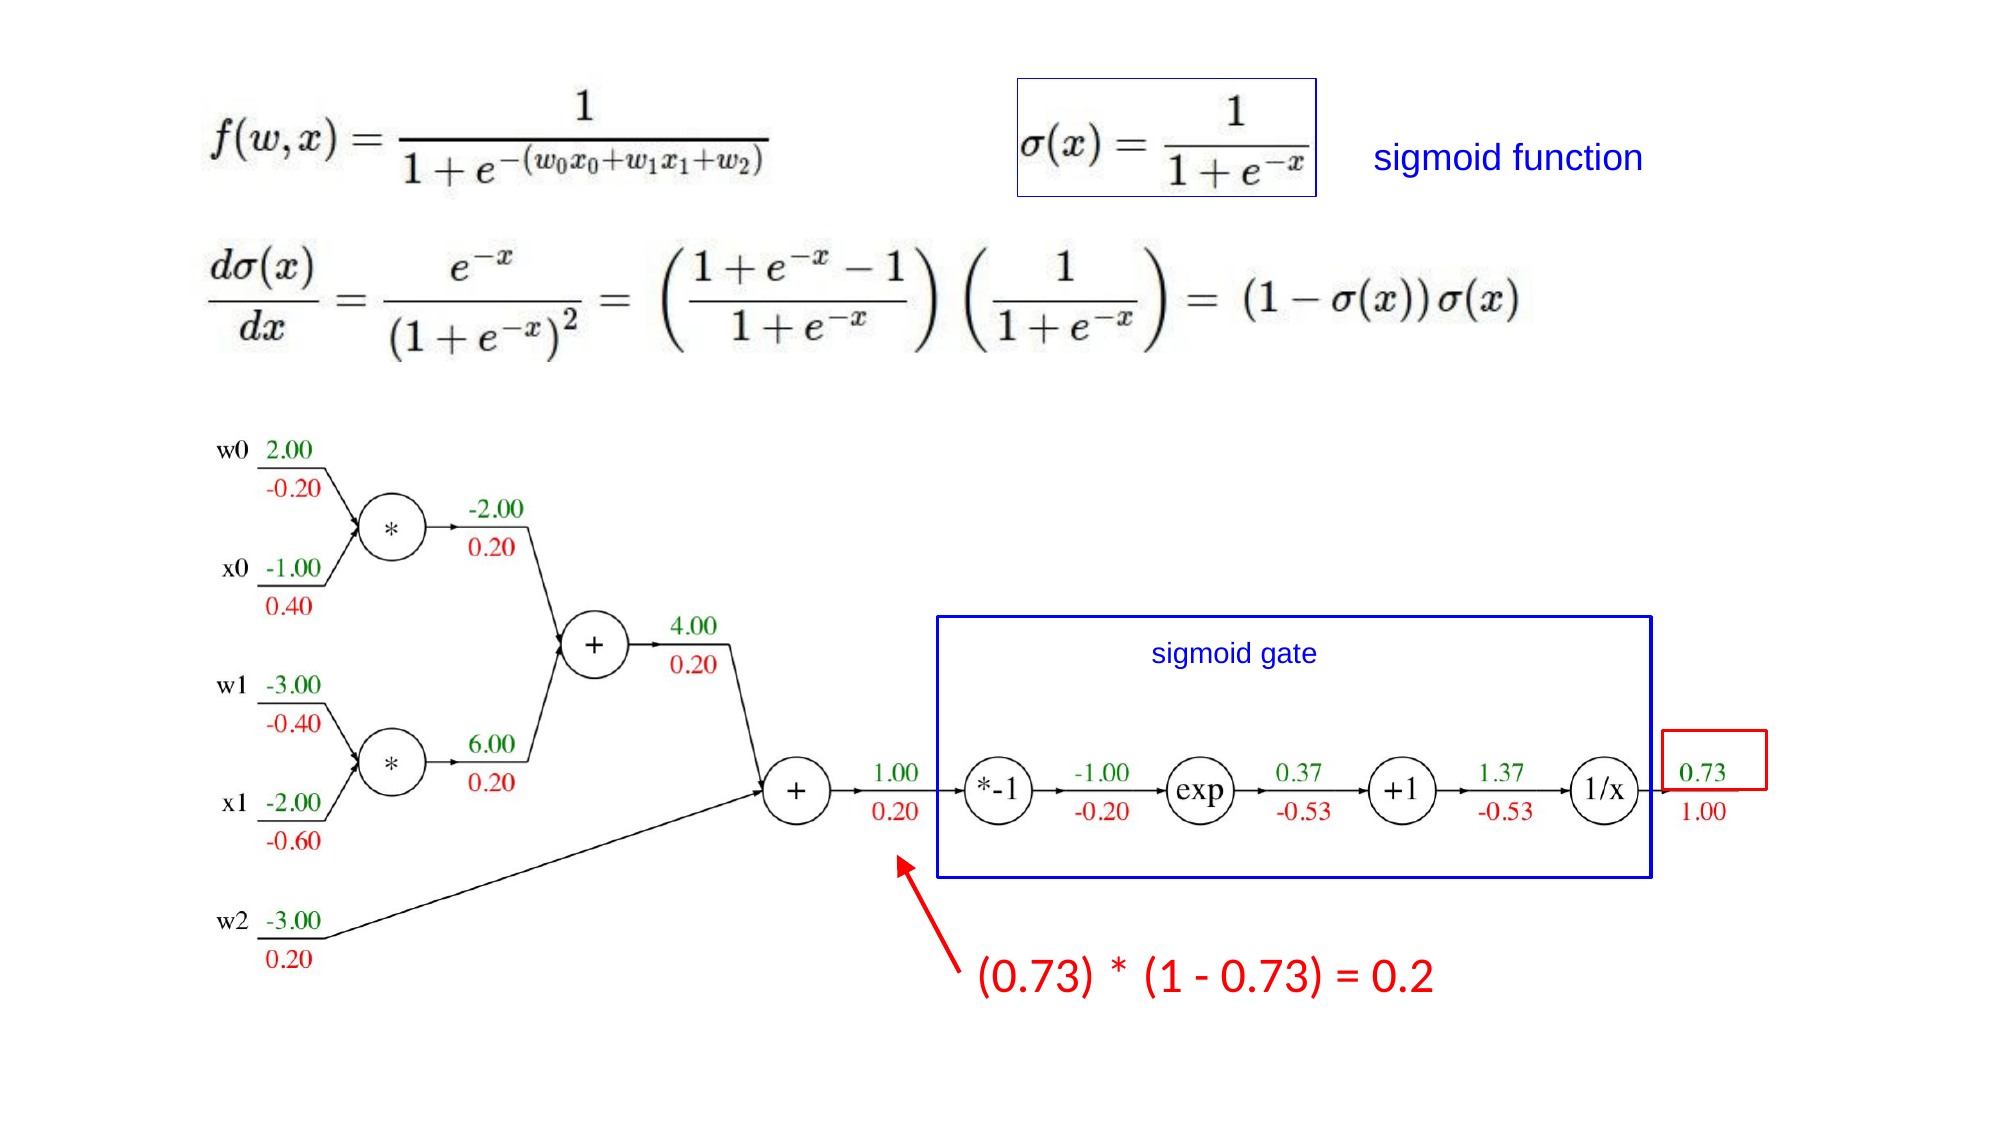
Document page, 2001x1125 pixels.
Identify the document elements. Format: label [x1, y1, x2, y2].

text_box [189, 431, 1799, 1010]
text_box [189, 70, 1786, 362]
text_box [896, 854, 960, 973]
